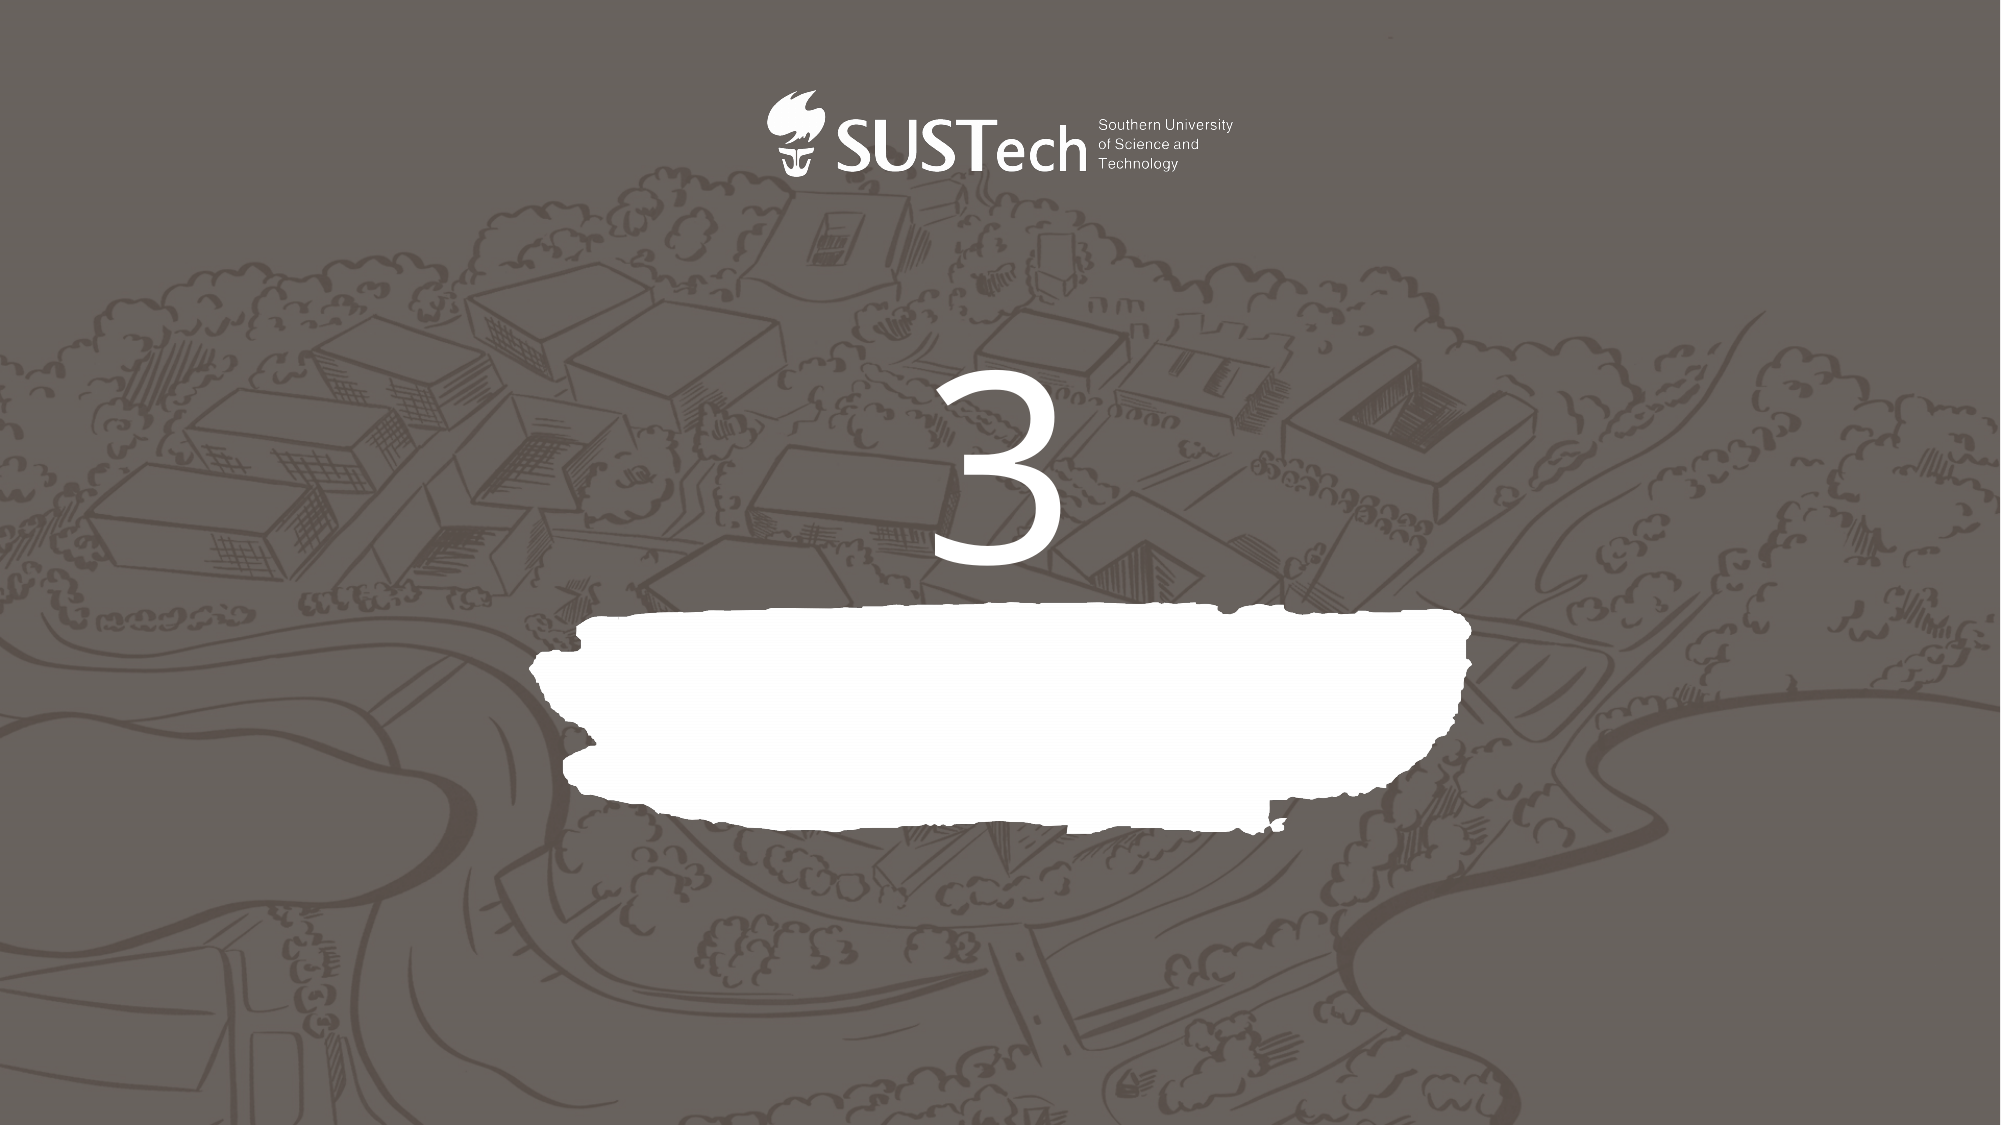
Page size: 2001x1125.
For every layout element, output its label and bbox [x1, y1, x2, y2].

text_box [527, 289, 1473, 836]
picture [0, 0, 2001, 1125]
